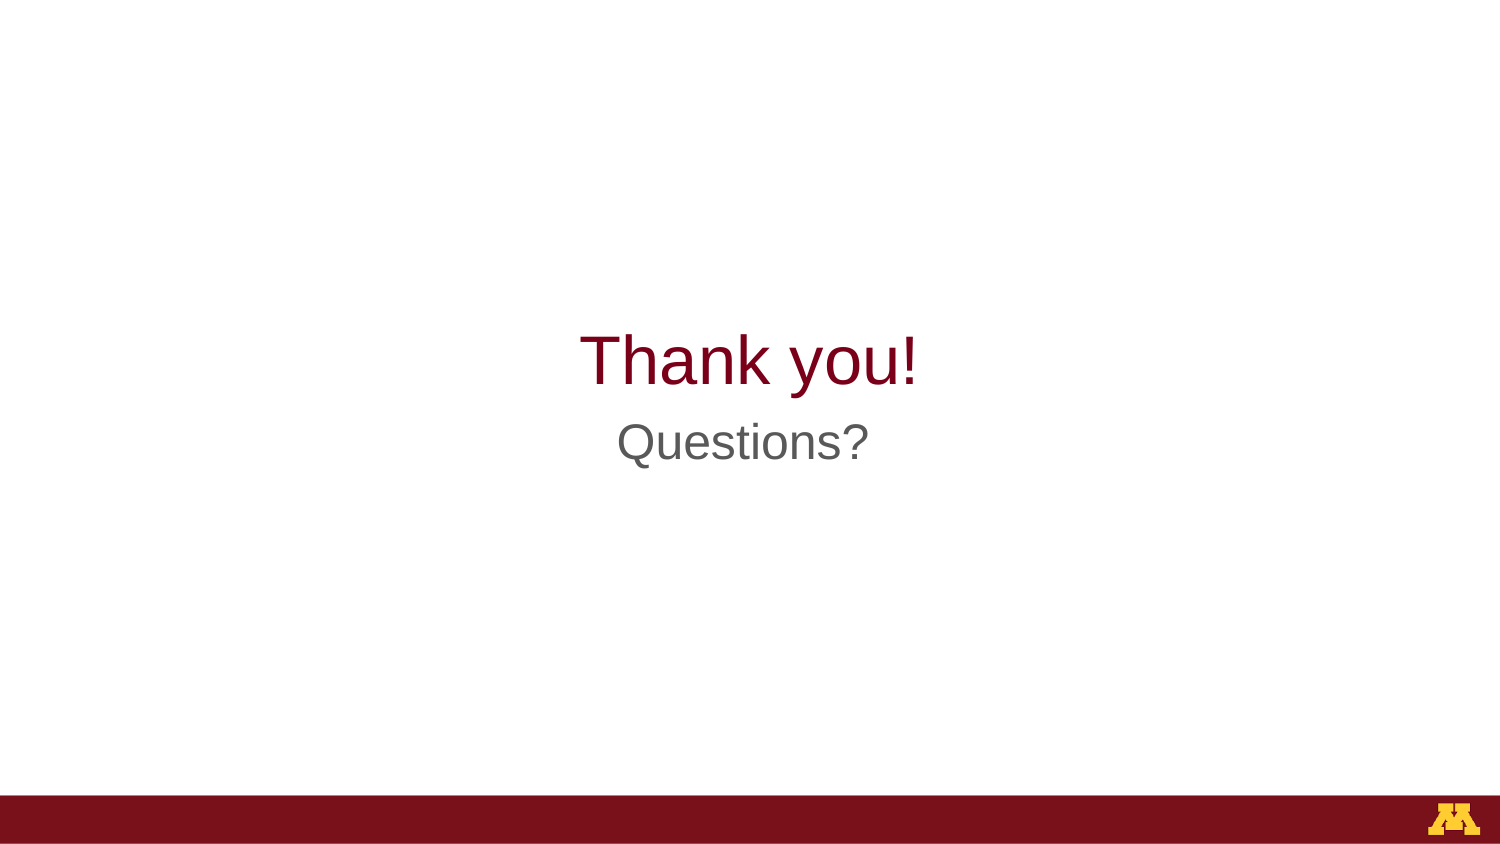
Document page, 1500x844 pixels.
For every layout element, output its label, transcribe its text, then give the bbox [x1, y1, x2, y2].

title Thank you! [563, 310, 937, 405]
list Questions? [595, 404, 905, 515]
picture [0, 795, 1500, 844]
